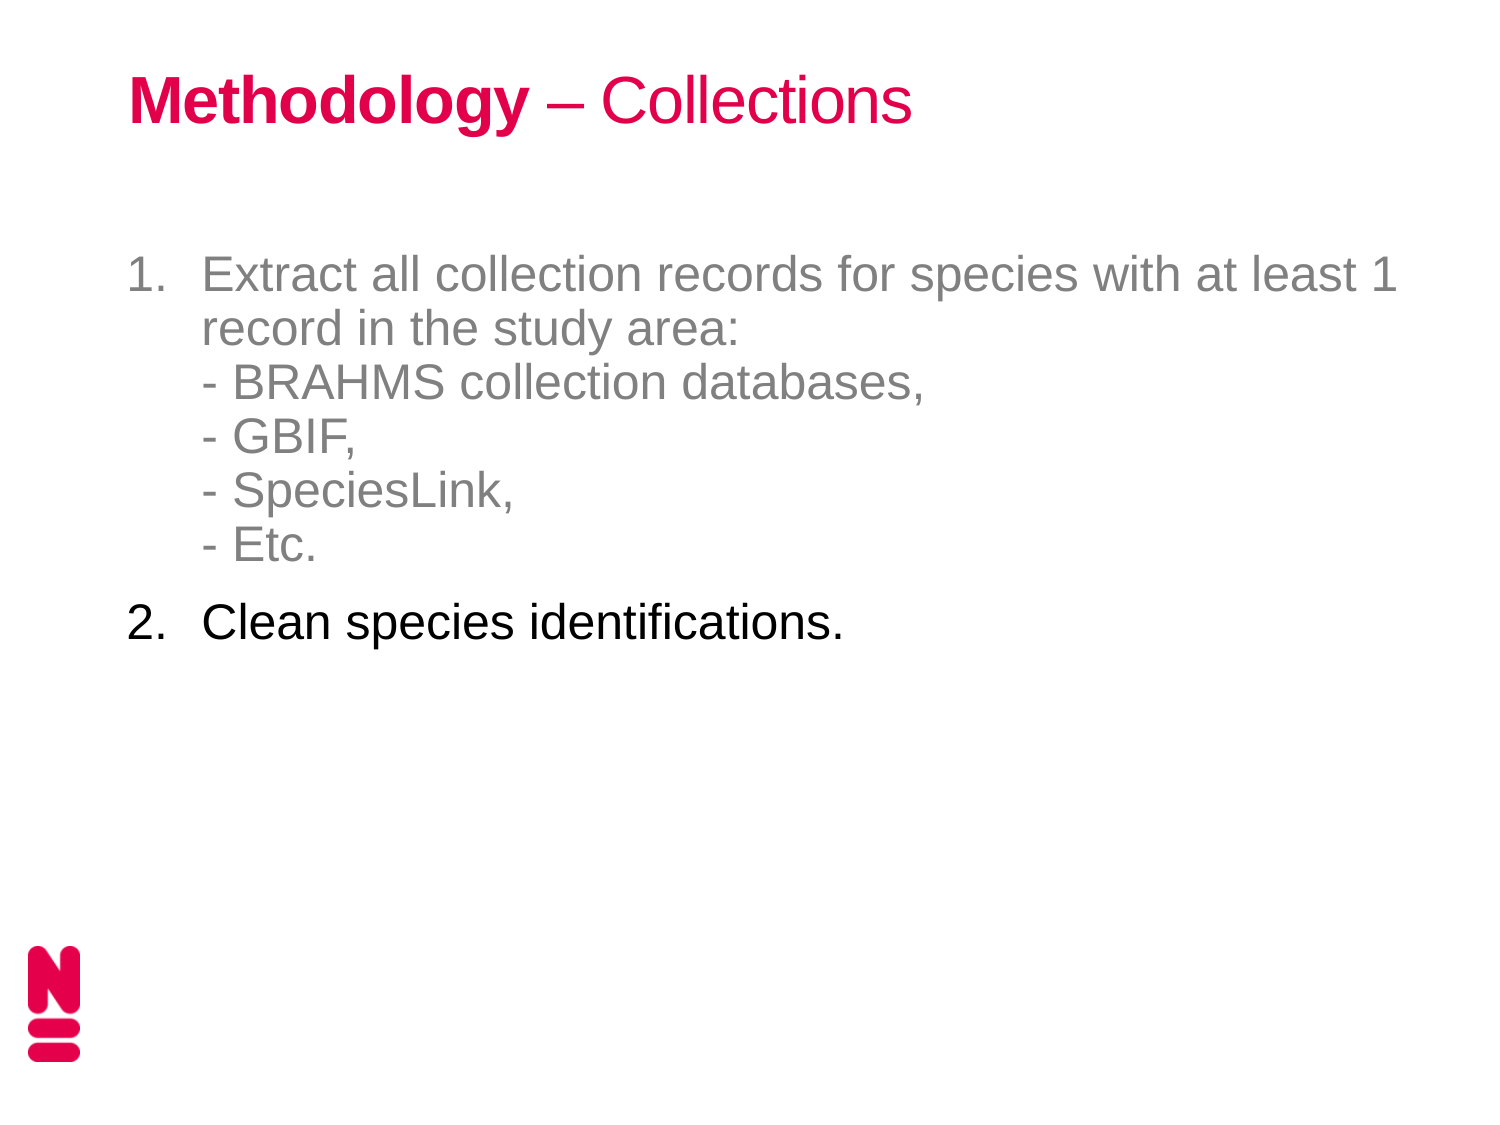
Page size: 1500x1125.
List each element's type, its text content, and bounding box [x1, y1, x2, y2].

title Methodology – Collections [128, 66, 1471, 224]
picture [28, 946, 80, 1062]
list Extract all collection records for species with at least 1 record in the study area: - BRAHMS collection databases, - GBIF, - SpeciesLink, - Etc. Clean species identifications. [126, 248, 1447, 1028]
